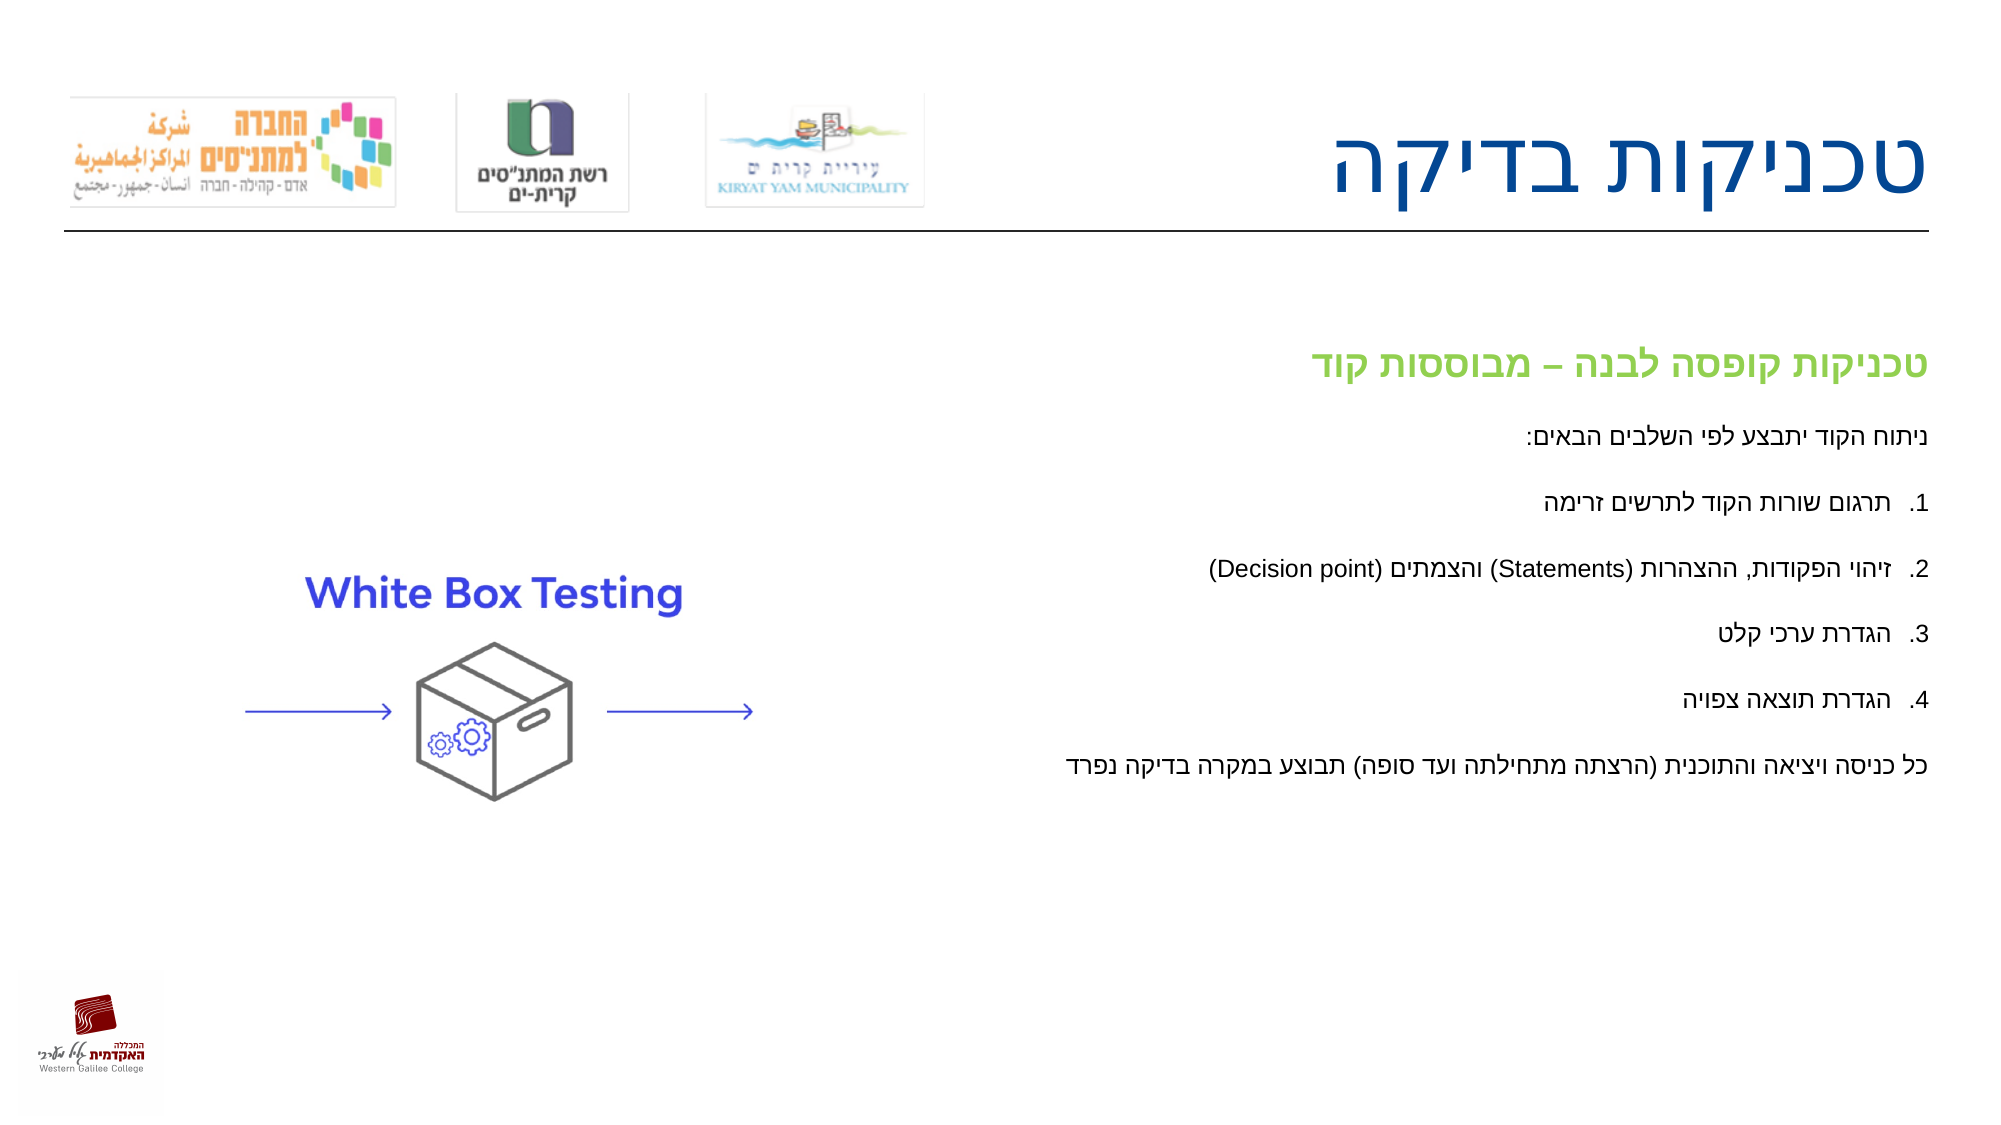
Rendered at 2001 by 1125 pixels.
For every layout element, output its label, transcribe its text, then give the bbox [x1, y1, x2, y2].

title טכניקות בדיקה [64, 55, 1930, 221]
picture [70, 93, 925, 213]
picture [195, 523, 799, 830]
picture [18, 970, 164, 1116]
text_box טכניקות קופסה לבנה – מבוססות קוד ניתוח הקוד יתבצע לפי השלבים הבאים: תרגום שורות הקוד לתרשים זרימה זיהוי הפקודות, ההצהרות (Statements) והצמתים (Decision point) הגדרת ערכי קלט הגדרת תוצאה צפויה כל כניסה ויציאה והתוכנית (הרצתה מתחילתה ועד סופה) תבוצע במקרה בדיקה נפרד [924, 309, 1930, 1043]
